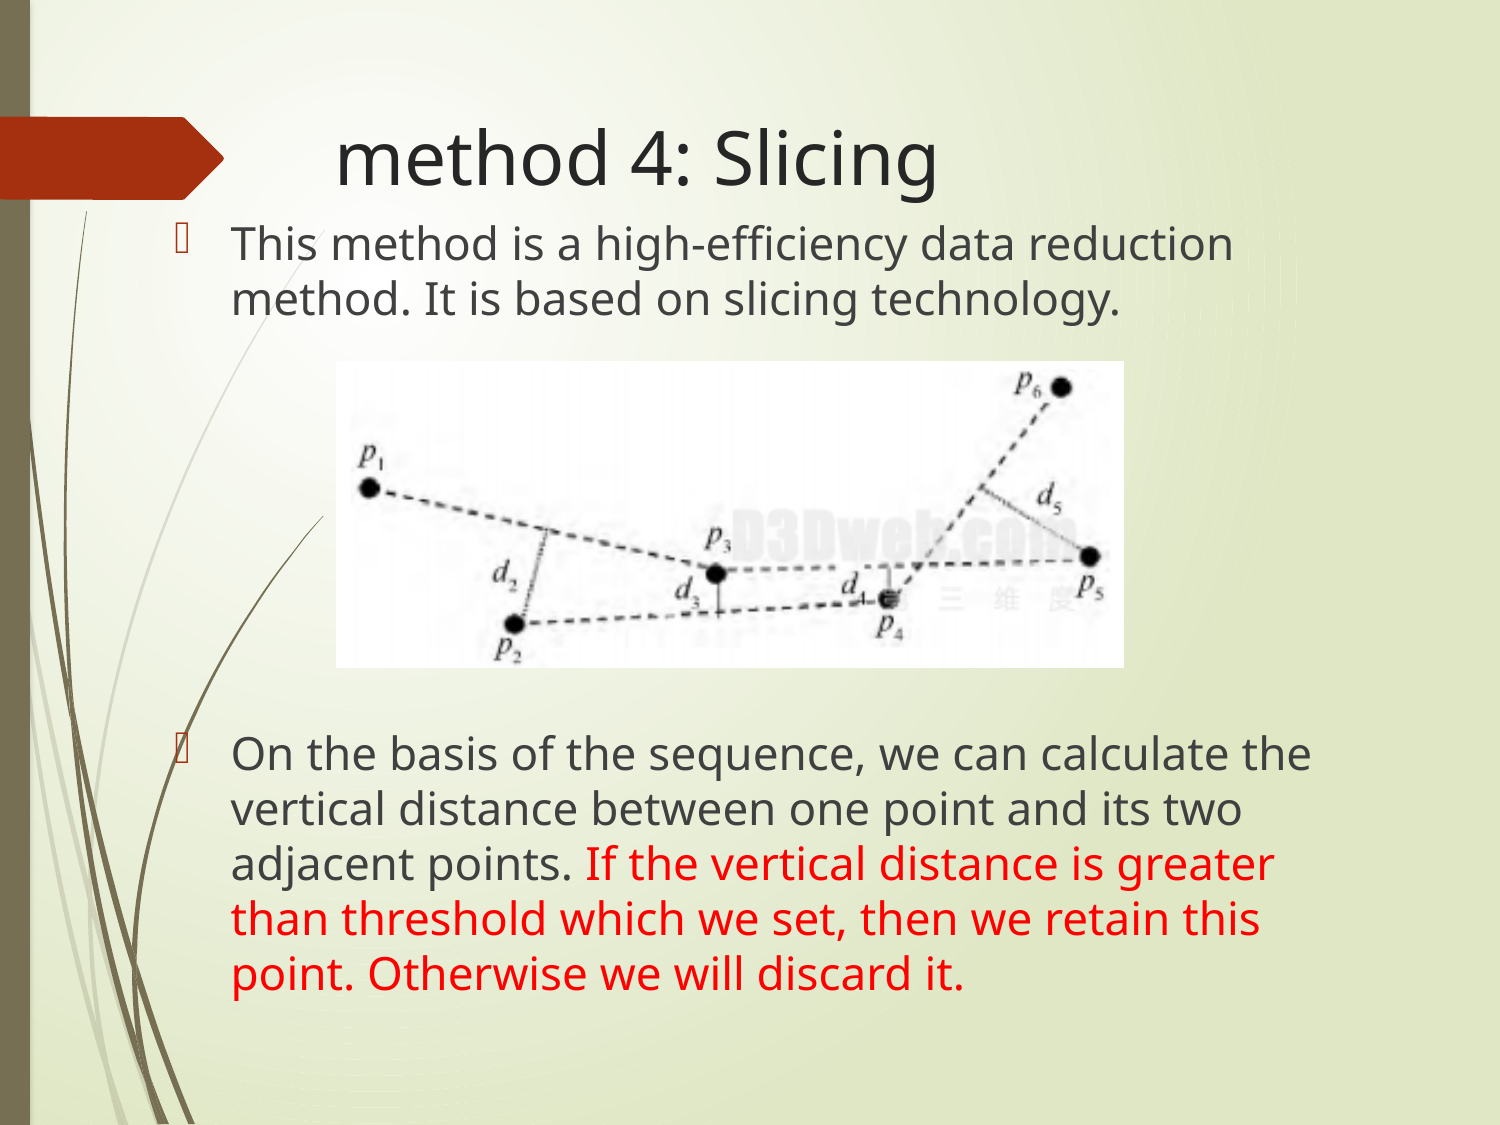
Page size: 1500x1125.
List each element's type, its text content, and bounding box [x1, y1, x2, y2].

picture [336, 361, 1124, 668]
title method 4: Slicing [319, 102, 1400, 207]
list This method is a high-efficiency data reduction method. It is based on slicing technology. On the basis of the sequence, we can calculate the vertical distance between one point and its two adjacent points. If the vertical distance is greater than threshold which we set, then we retain this point. Otherwise we will discard it. [159, 207, 1400, 1083]
